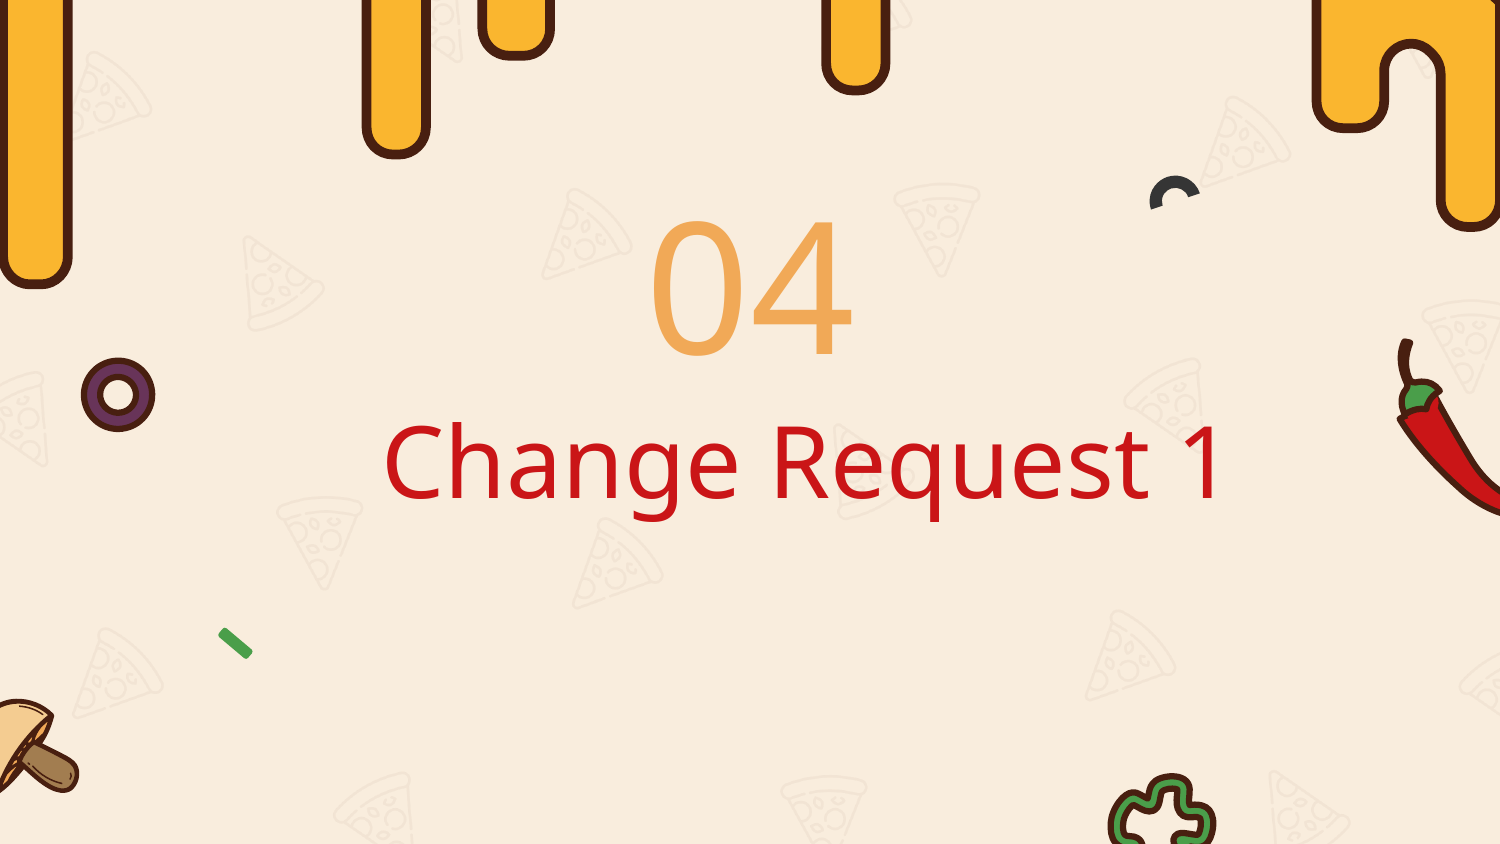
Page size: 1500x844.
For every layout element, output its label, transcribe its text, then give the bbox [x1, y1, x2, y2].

picture [0, 0, 1500, 844]
title Change Request 1 [332, 378, 1284, 538]
picture [1127, 792, 1197, 844]
title 04 [366, 173, 1134, 388]
